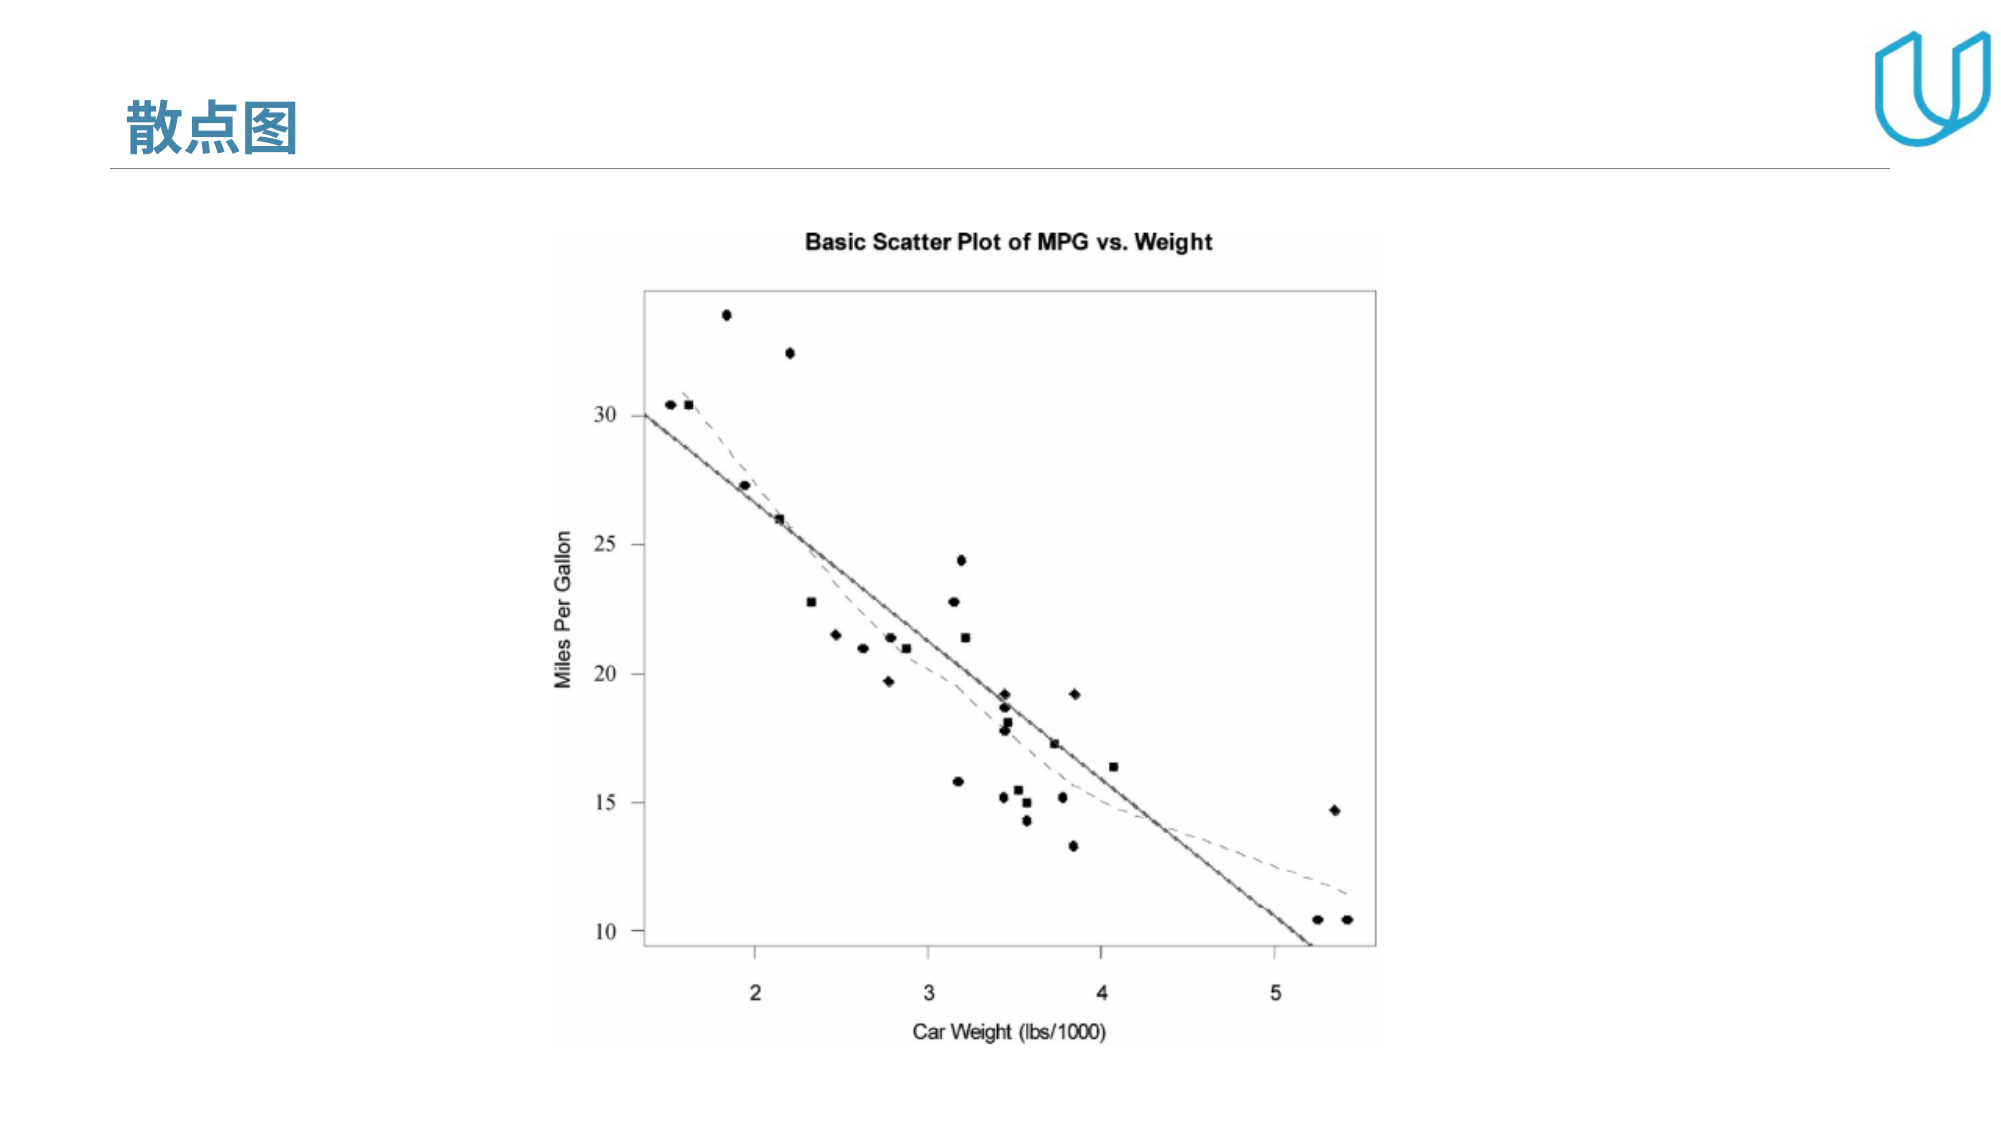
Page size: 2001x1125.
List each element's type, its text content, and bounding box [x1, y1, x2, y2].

picture [1863, 21, 2000, 154]
title 散点图 [109, 0, 1890, 169]
picture [508, 207, 1491, 1053]
